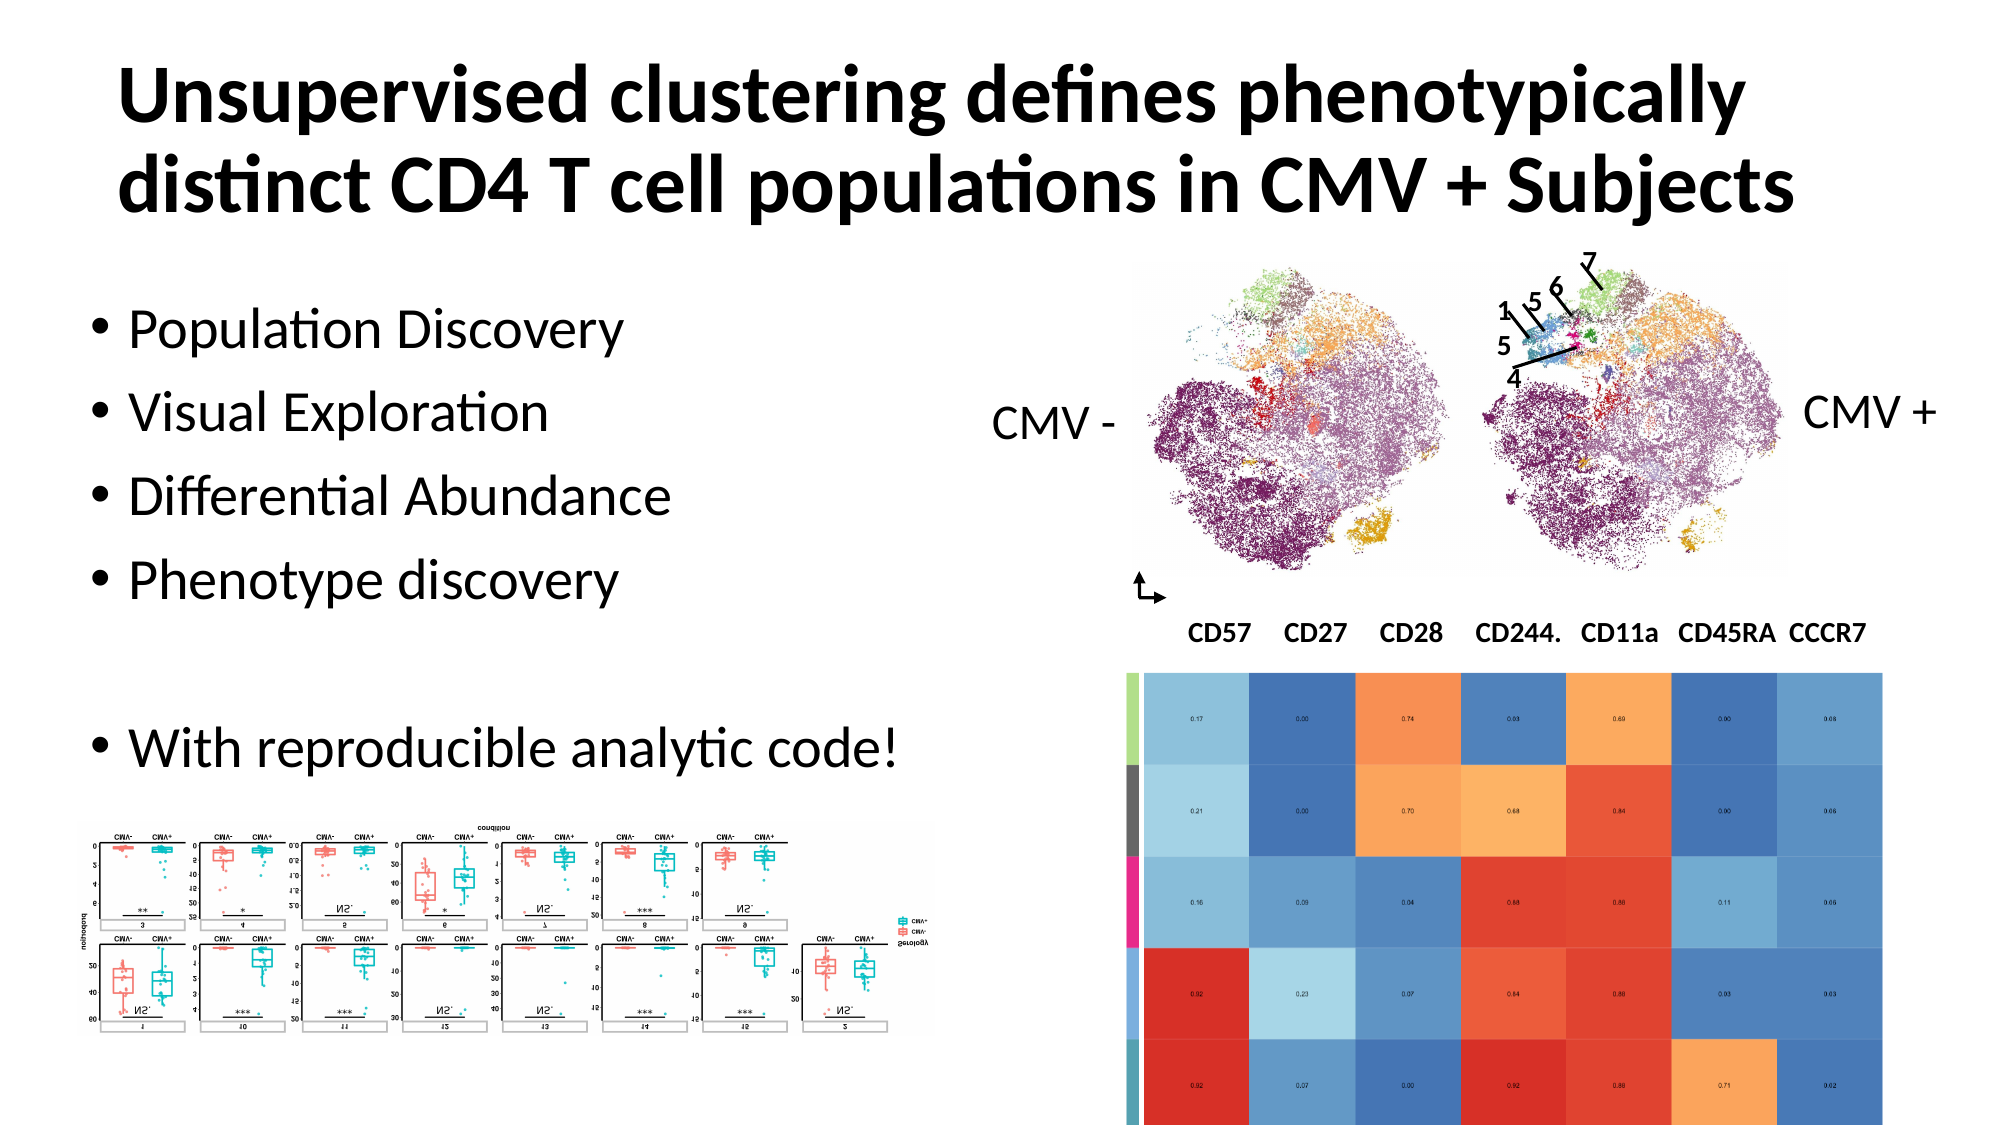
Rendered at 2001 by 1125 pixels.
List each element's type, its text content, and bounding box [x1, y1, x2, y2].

text_box CMV - [977, 381, 1131, 457]
text_box CD57 CD27 CD28 CD244. CD11a CD45RA CCCR7 [1173, 606, 1902, 656]
picture [77, 821, 935, 1036]
title Unsupervised clustering defines phenotypically distinct CD4 T cell populations in CMV + Subjects [101, 31, 1827, 250]
list Population Discovery Visual Exploration Differential Abundance Phenotype discovery With reproducible analytic code! [75, 290, 935, 880]
text_box CMV + [1788, 371, 1953, 446]
picture [1113, 666, 1885, 1125]
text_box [1132, 229, 1788, 599]
